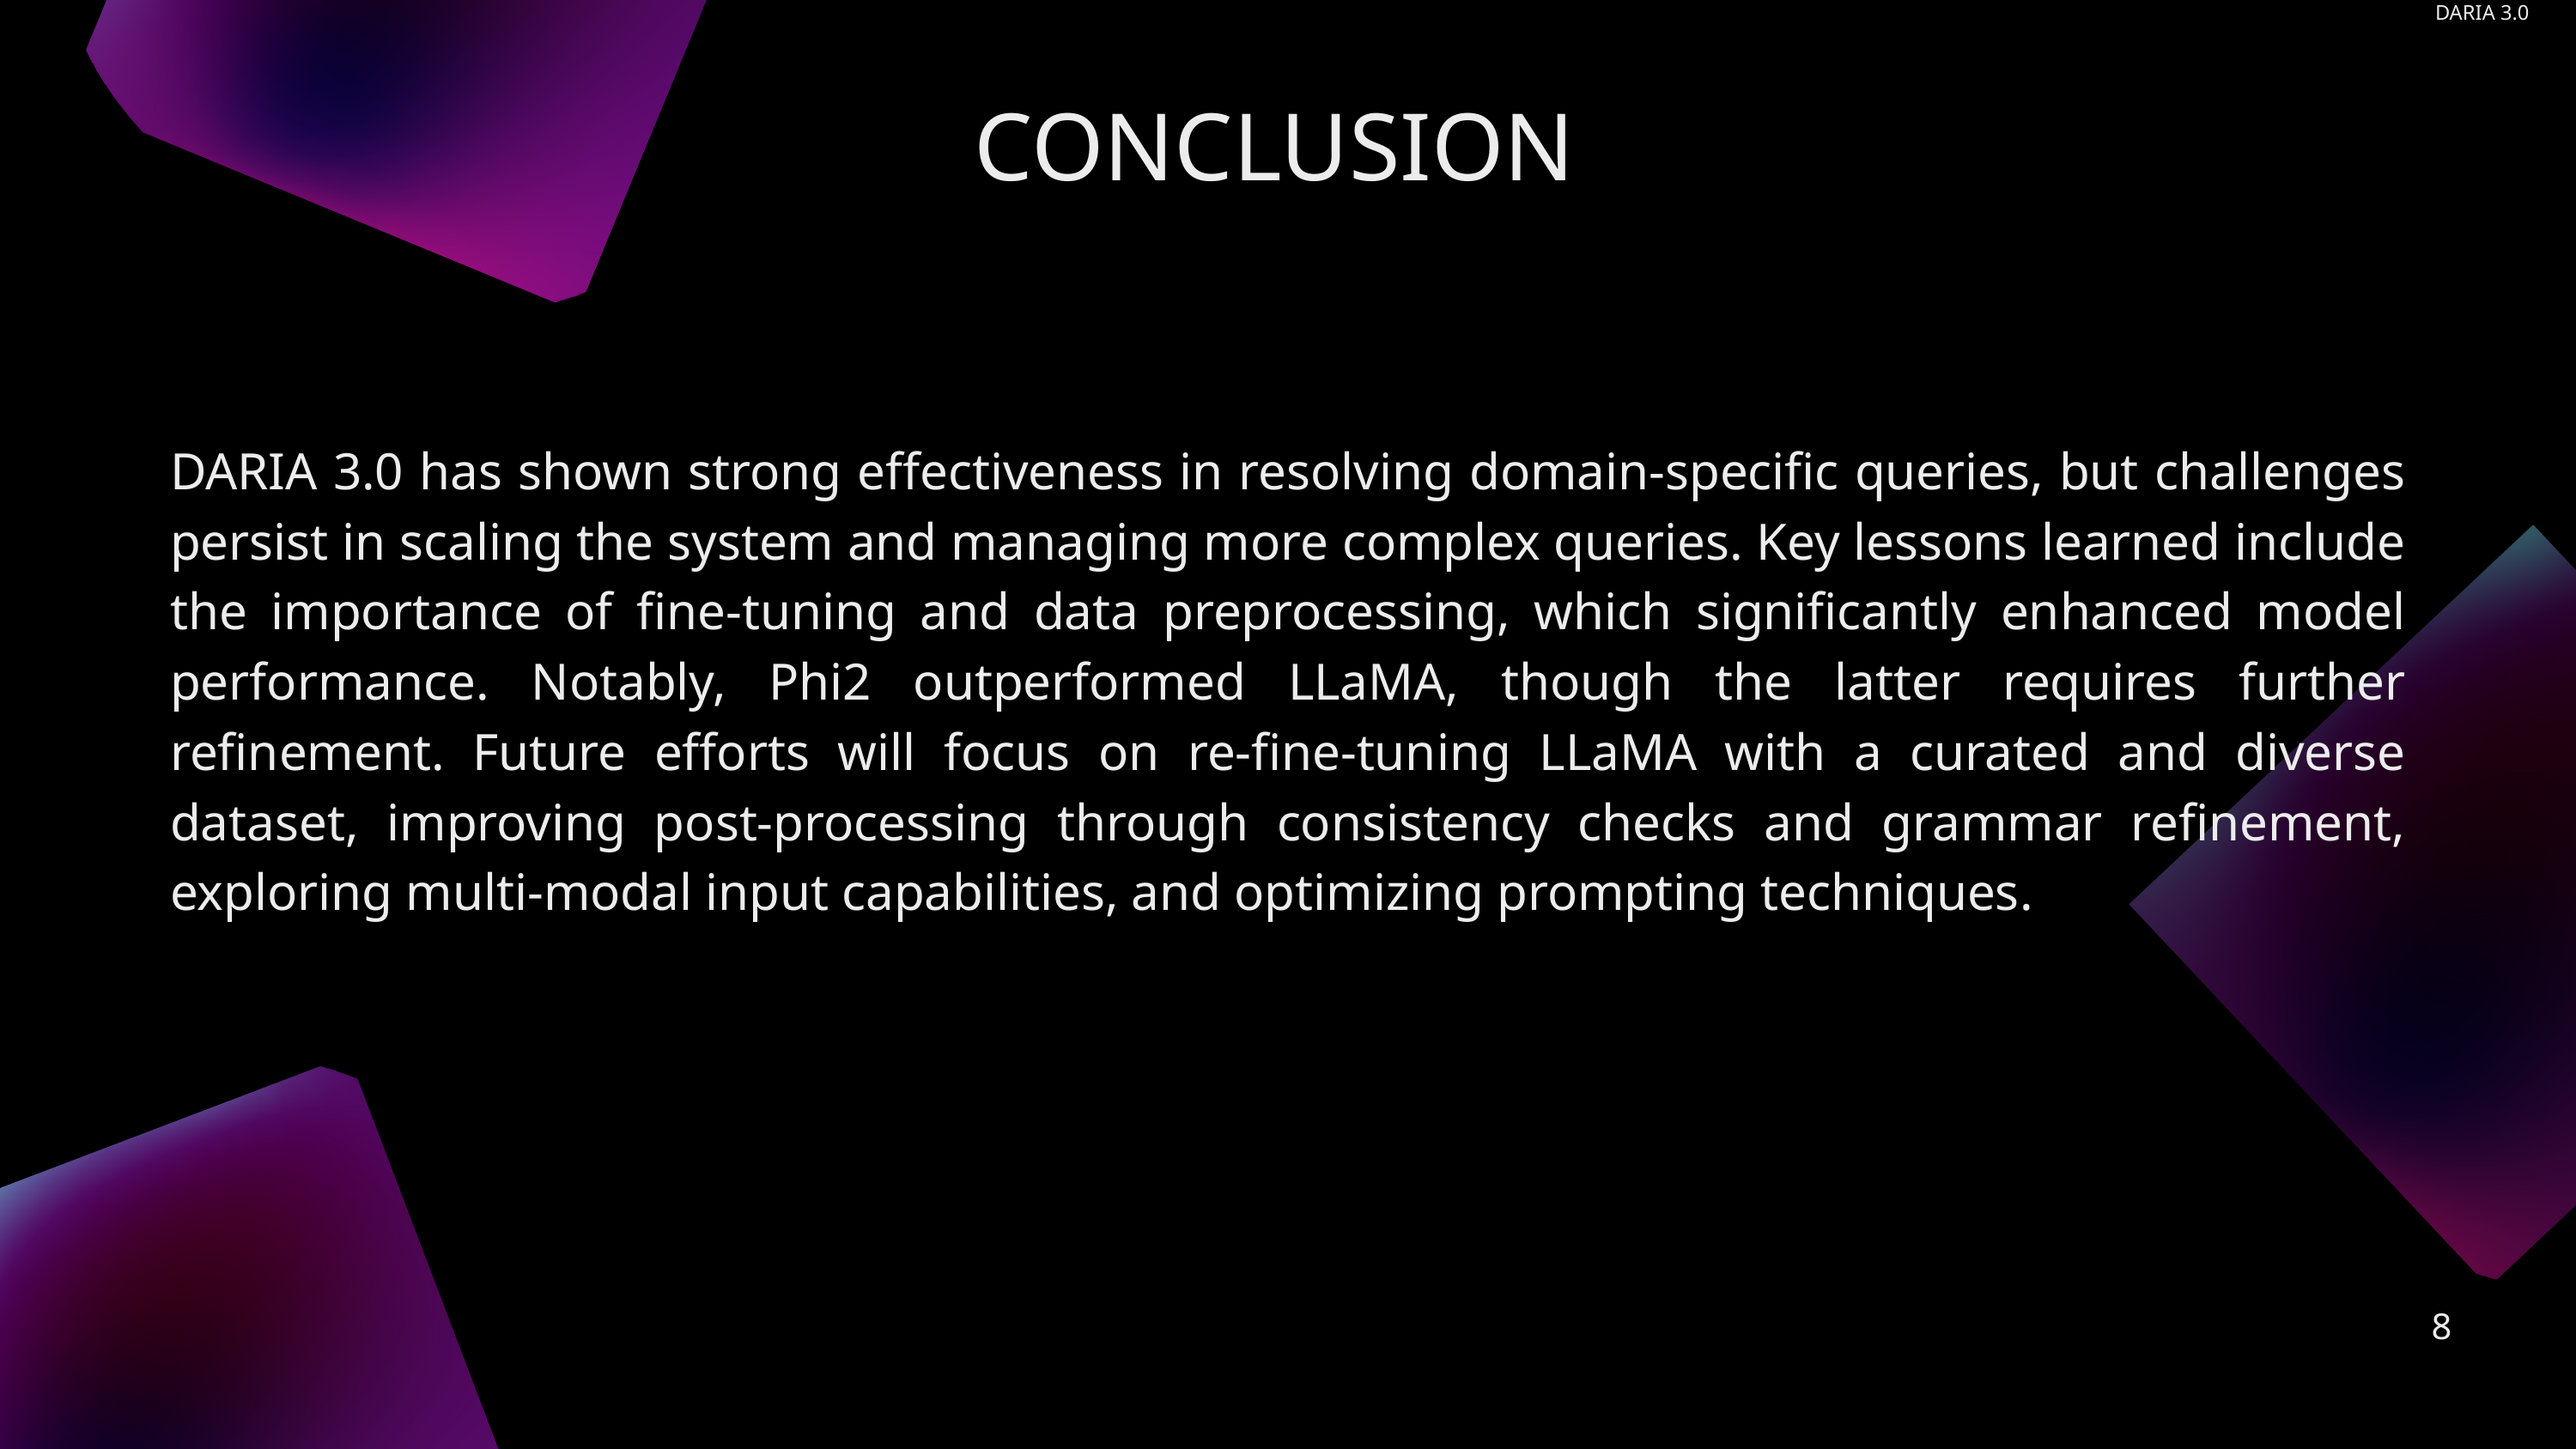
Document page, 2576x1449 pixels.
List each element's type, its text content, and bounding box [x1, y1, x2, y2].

text_box CONCLUSION [625, 88, 2058, 200]
text_box 8 [2431, 1296, 2452, 1348]
text_box [64, 0, 707, 312]
text_box DARIA 3.0 [2434, 0, 2576, 25]
text_box [0, 1055, 499, 1449]
text_box [2144, 524, 2576, 1288]
text_box DARIA 3.0 has shown strong effectiveness in resolving domain-specific queries, but challenges persist in scaling the system and managing more complex queries. Key lessons learned include the importance of fine-tuning and data preprocessing, which significantly enhanced model performance. Notably, Phi2 outperformed LLaMA, though the latter requires further refinement. Future efforts will focus on re-fine-tuning LLaMA with a curated and diverse dataset, improving post-processing through consistency checks and grammar refinement, exploring multi-modal input capabilities, and optimizing prompting techniques. [170, 429, 2406, 921]
